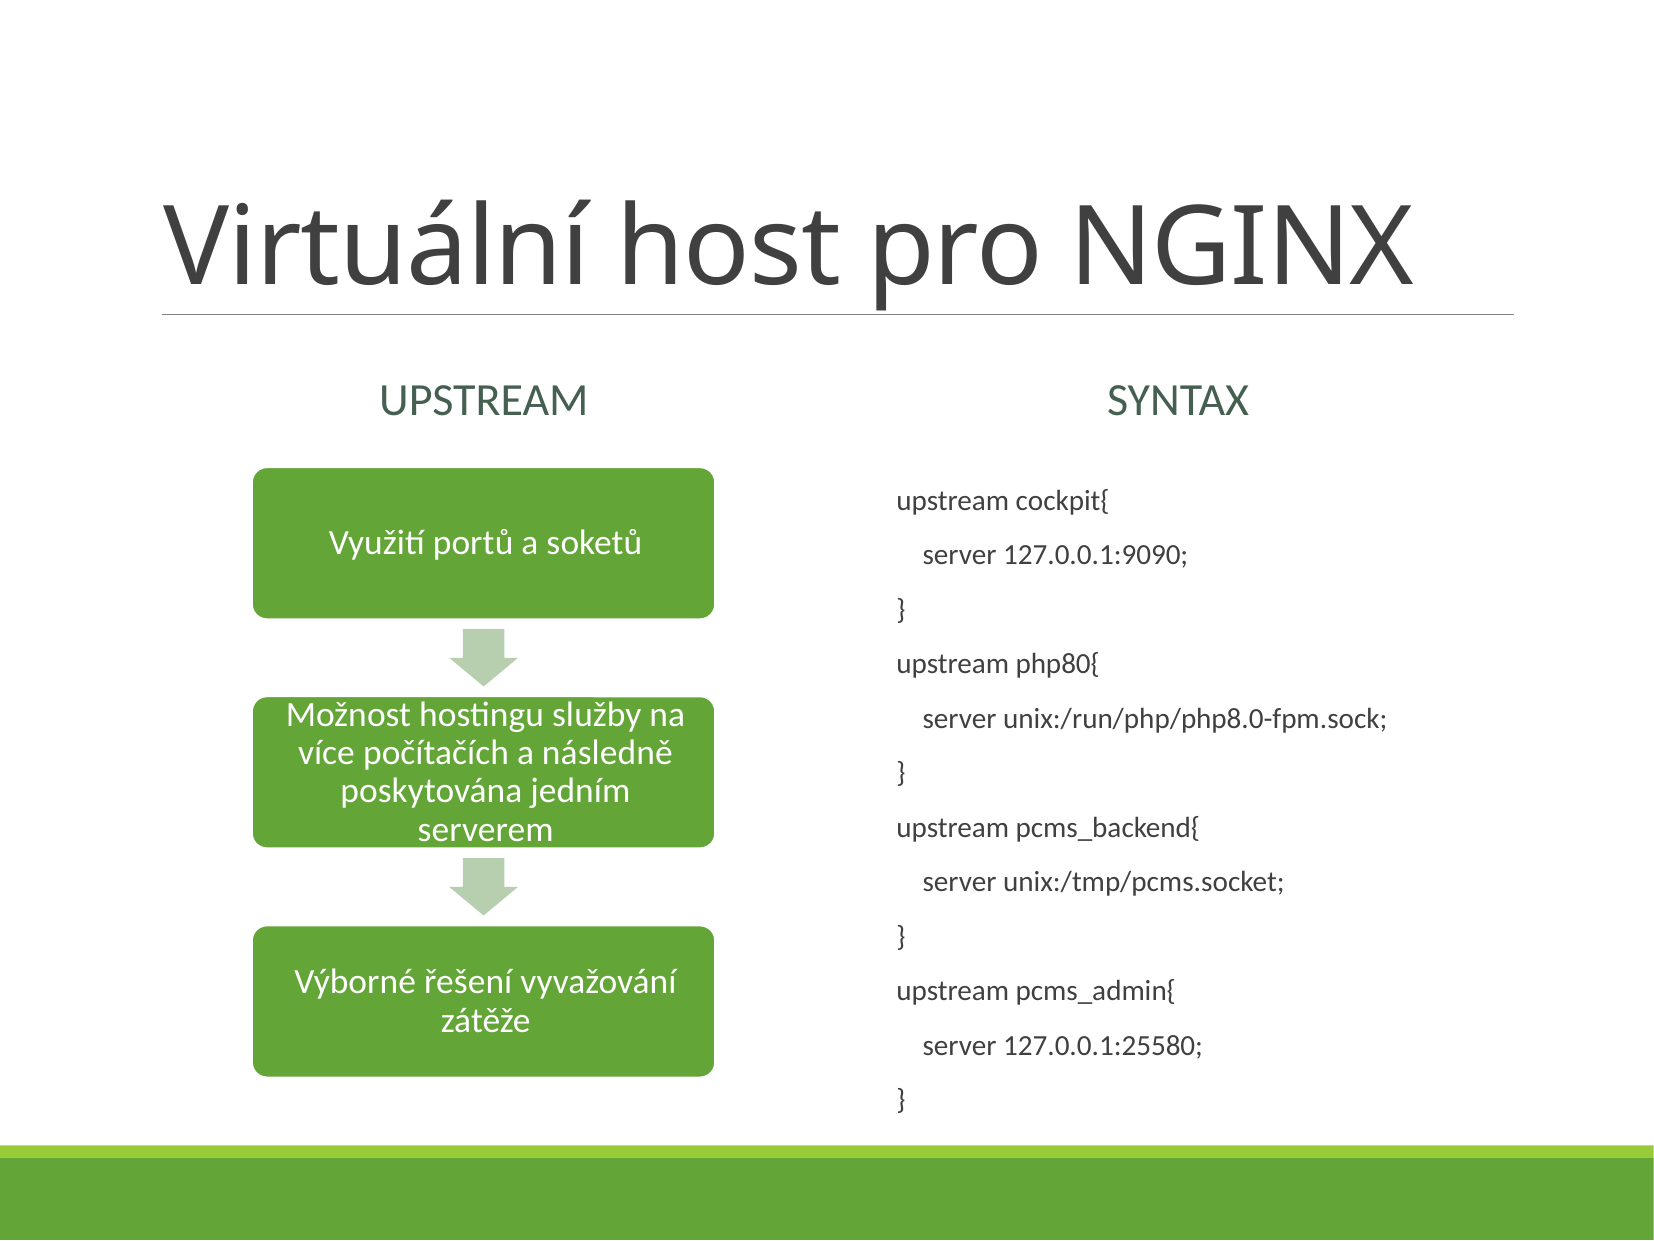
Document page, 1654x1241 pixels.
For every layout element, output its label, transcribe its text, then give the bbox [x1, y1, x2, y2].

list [148, 466, 819, 1079]
title Virtuální host pro NGINX [148, 51, 1513, 315]
list upstream cockpit{ server 127.0.0.1:9090; } upstream php80{ server unix:/run/php/php8.0-fpm.sock; } upstream pcms_backend{ server unix:/tmp/pcms.socket; } upstream pcms_admin{ server 127.0.0.1:25580; } [843, 466, 1514, 1078]
list Upstream [148, 333, 819, 465]
list Syntax [843, 333, 1514, 466]
